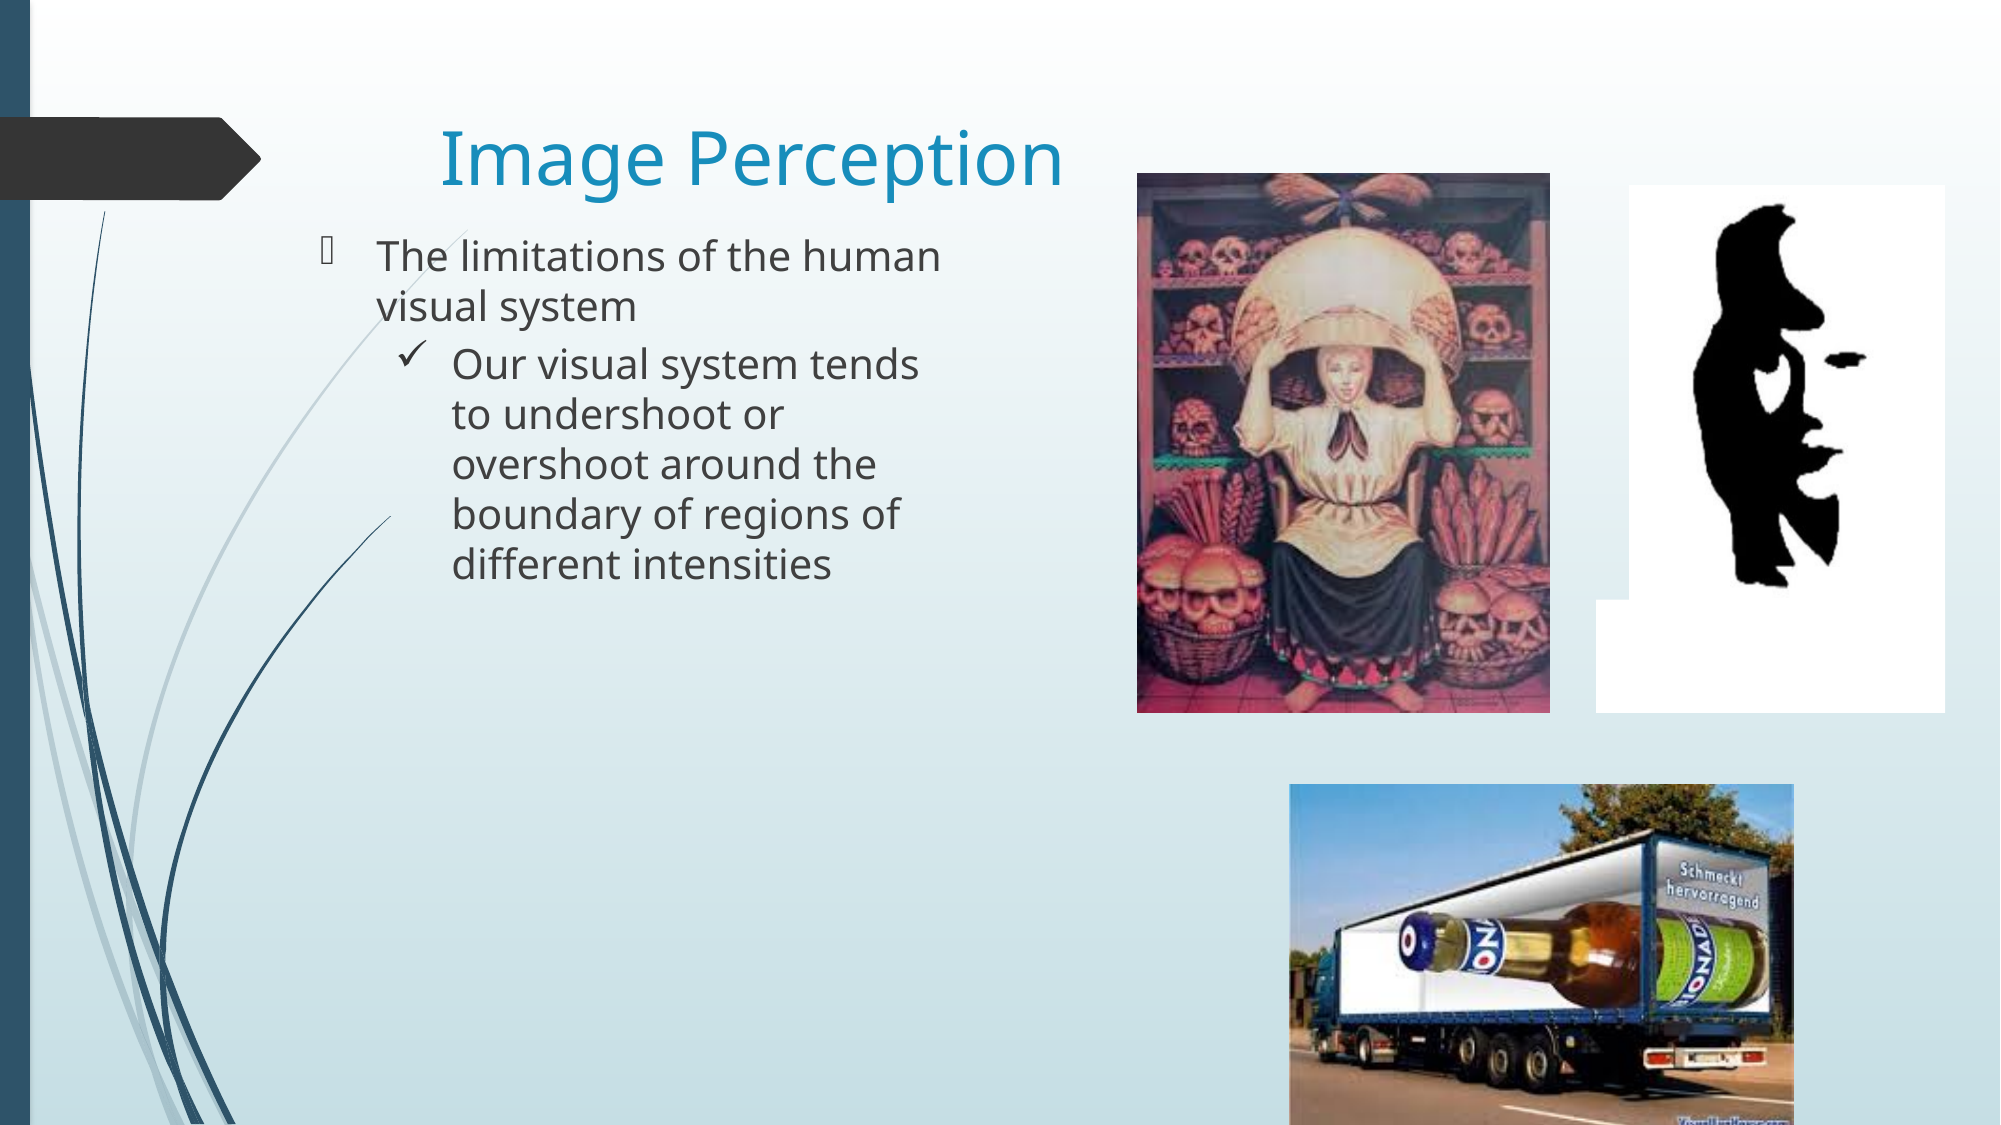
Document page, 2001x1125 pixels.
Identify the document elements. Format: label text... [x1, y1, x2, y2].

picture [1137, 173, 1550, 714]
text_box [1595, 185, 1946, 714]
picture [1289, 783, 1794, 1125]
list The limitations of the human visual system Our visual system tends to undershoot or overshoot around the boundary of regions of different intensities [305, 221, 958, 881]
title Image Perception [425, 102, 1888, 313]
